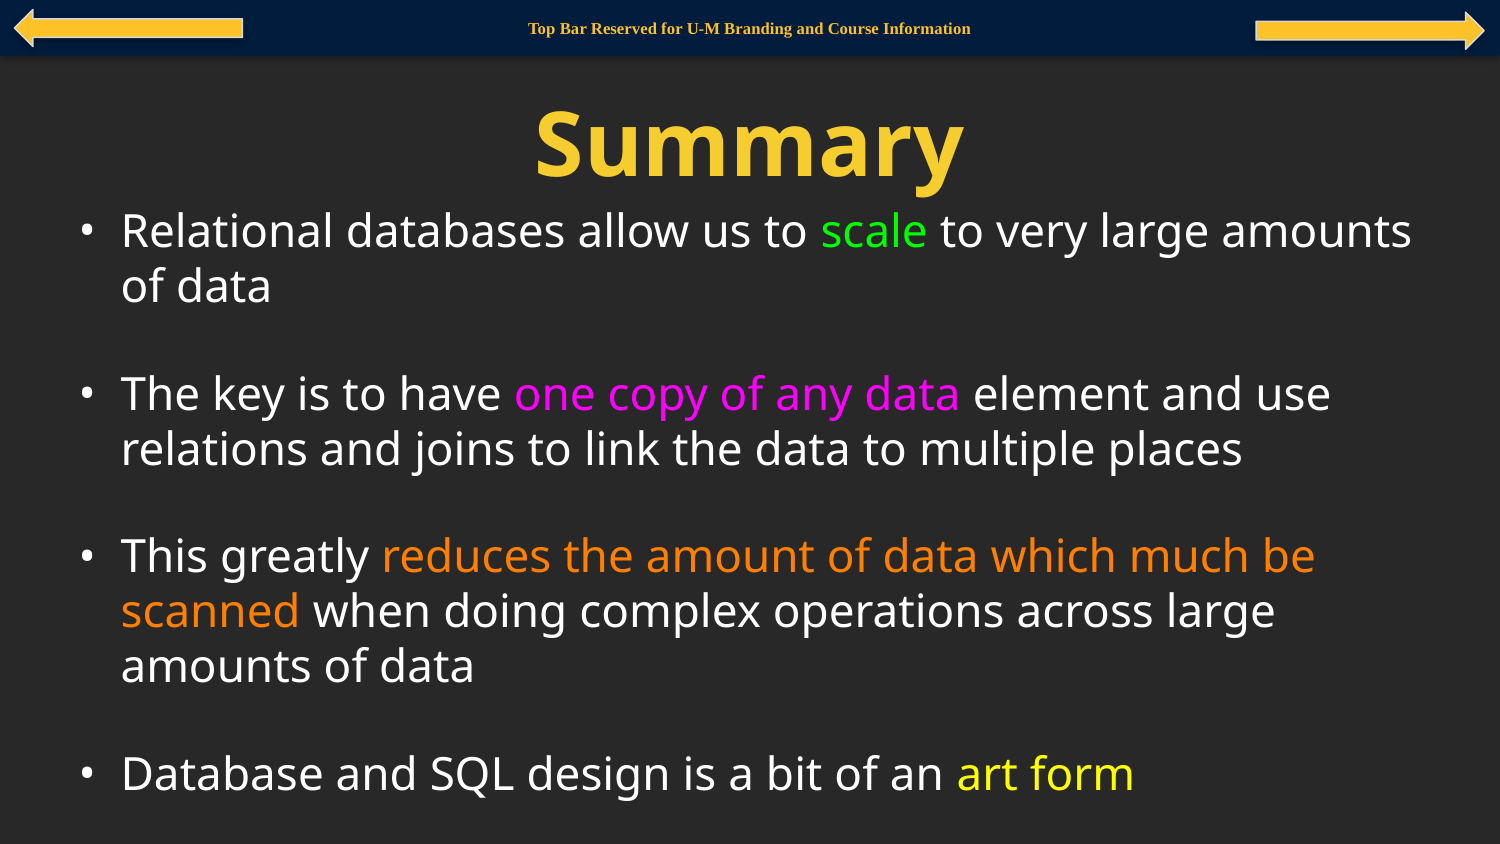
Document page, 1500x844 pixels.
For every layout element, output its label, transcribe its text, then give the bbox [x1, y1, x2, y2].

title Summary [58, 83, 1442, 199]
list Relational databases allow us to scale to very large amounts of data The key is to have one copy of any data element and use relations and joins to link the data to multiple places This greatly reduces the amount of data which much be scanned when doing complex operations across large amounts of data Database and SQL design is a bit of an art form [75, 228, 1425, 773]
